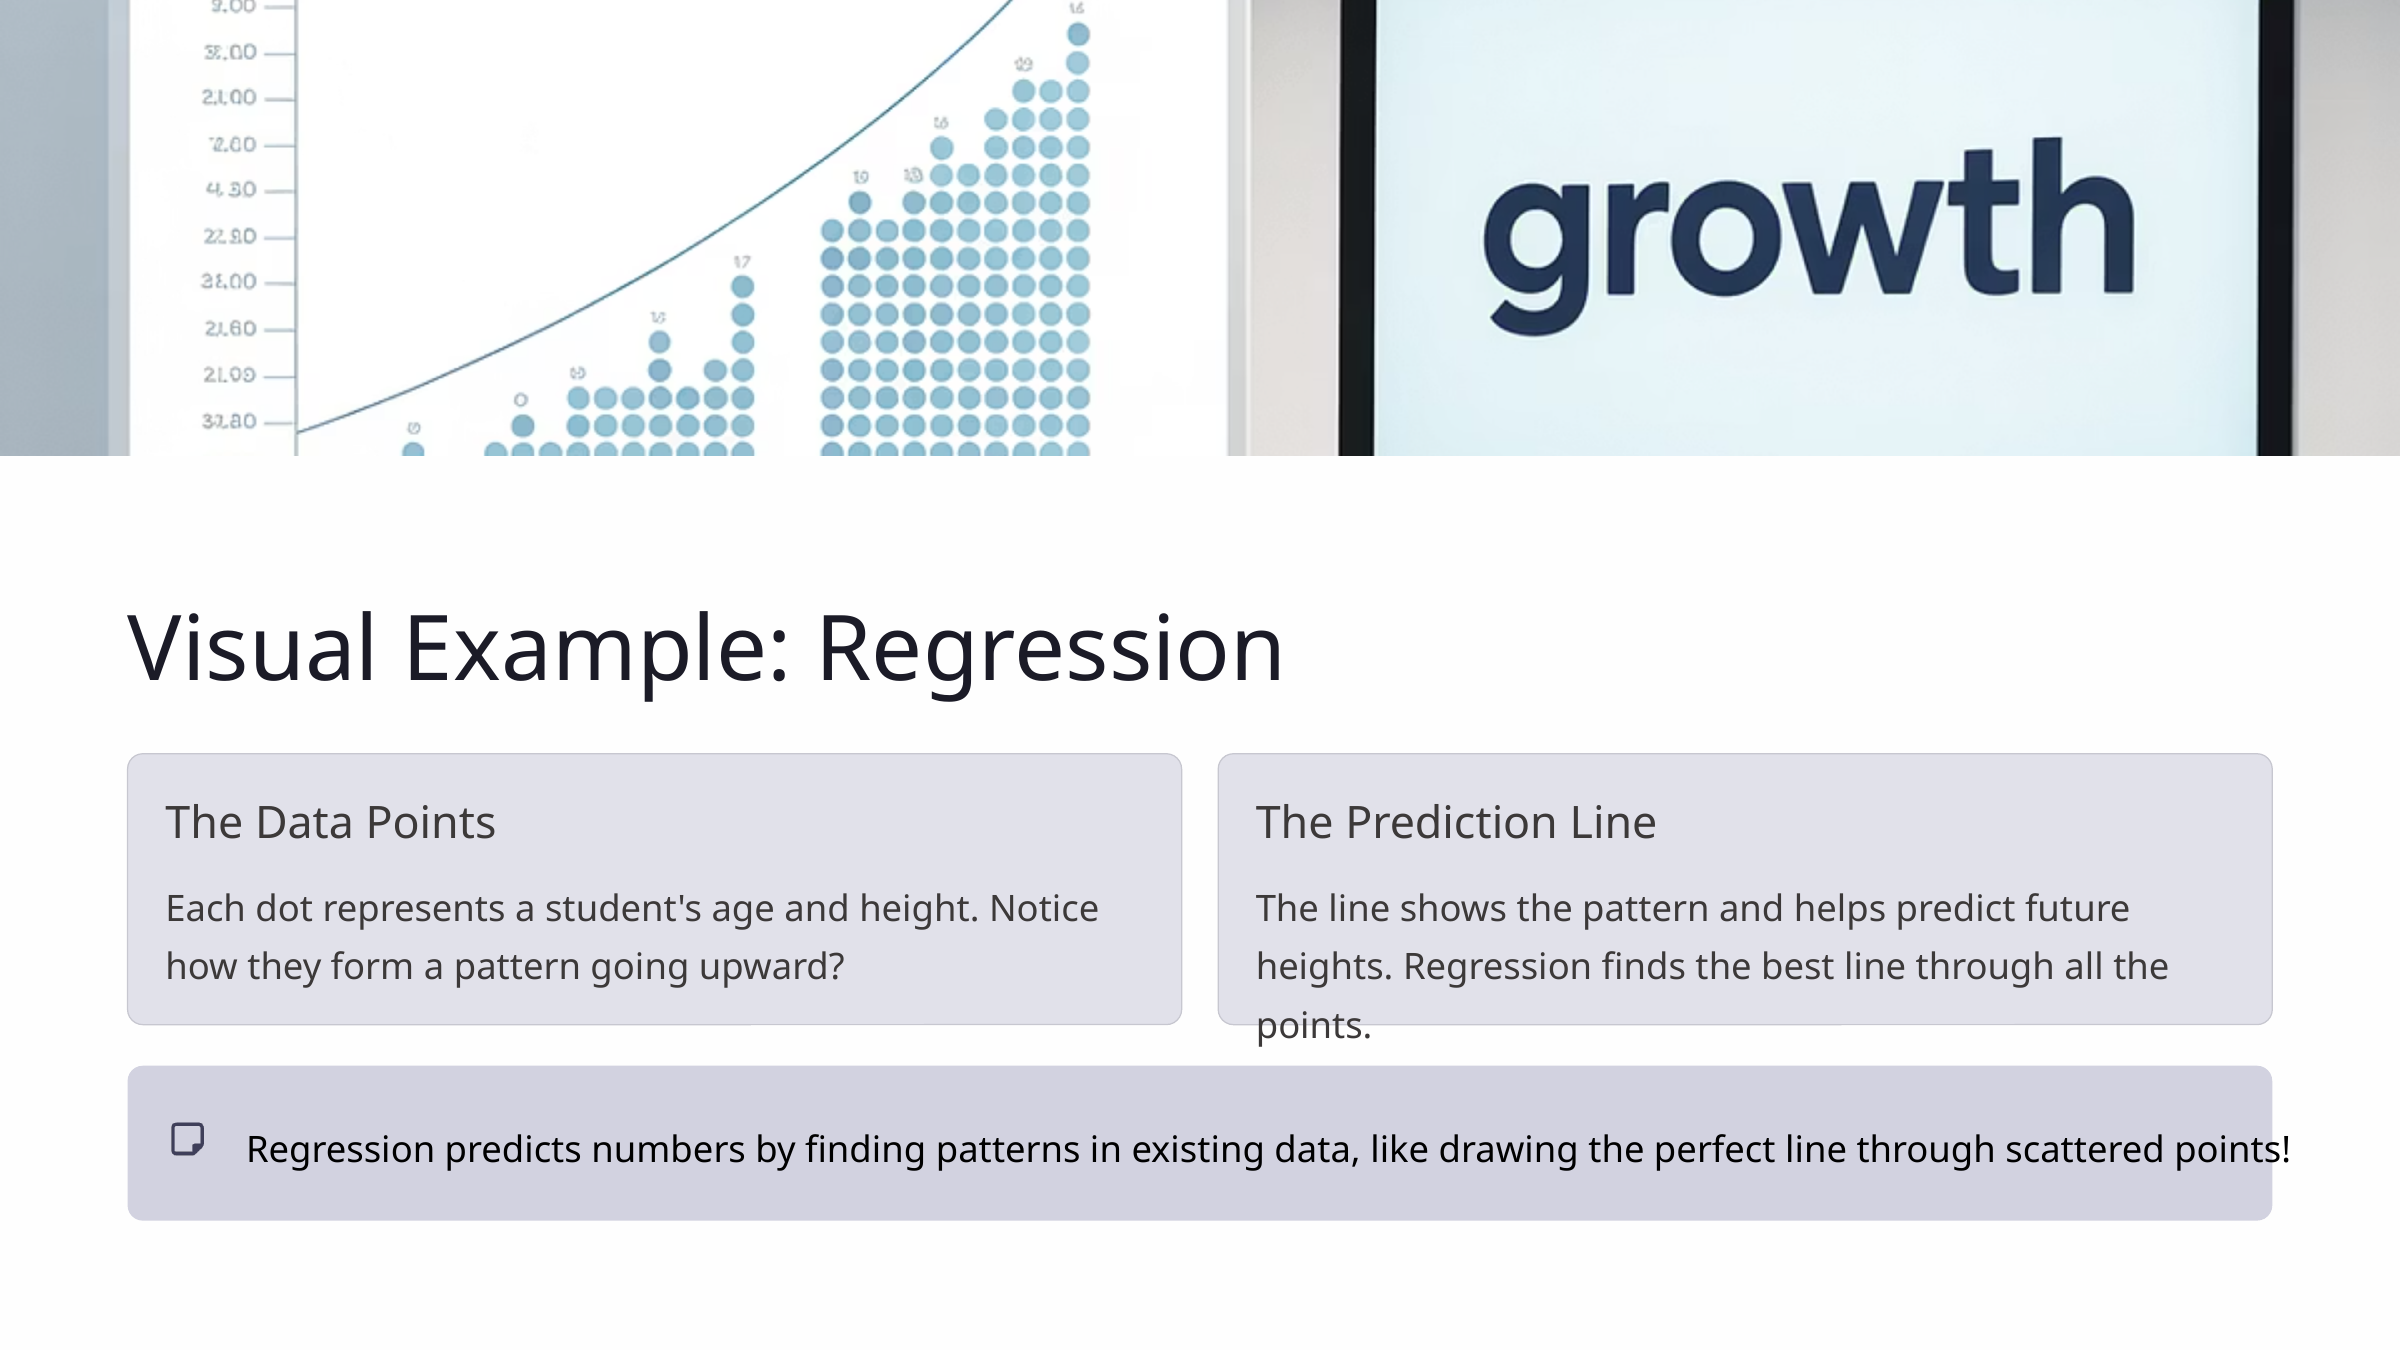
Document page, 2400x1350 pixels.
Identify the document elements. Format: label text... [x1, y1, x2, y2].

text_box The Prediction Line [1255, 791, 1712, 849]
text_box [127, 753, 1182, 1025]
text_box Regression predicts numbers by finding patterns in existing data, like drawing the perfect line through scattered points! [246, 1111, 2236, 1170]
text_box The Data Points [165, 791, 622, 849]
text_box Visual Example: Regression [127, 585, 1280, 699]
text_box The line shows the pattern and helps predict future heights. Regression finds the best line through all the points. [1255, 870, 2235, 987]
text_box [127, 1065, 2273, 1221]
picture [0, 0, 2400, 456]
text_box Each dot represents a student's age and height. Notice how they form a pattern going upward? [165, 870, 1145, 987]
picture [163, 1120, 210, 1158]
text_box [1218, 753, 2273, 1025]
